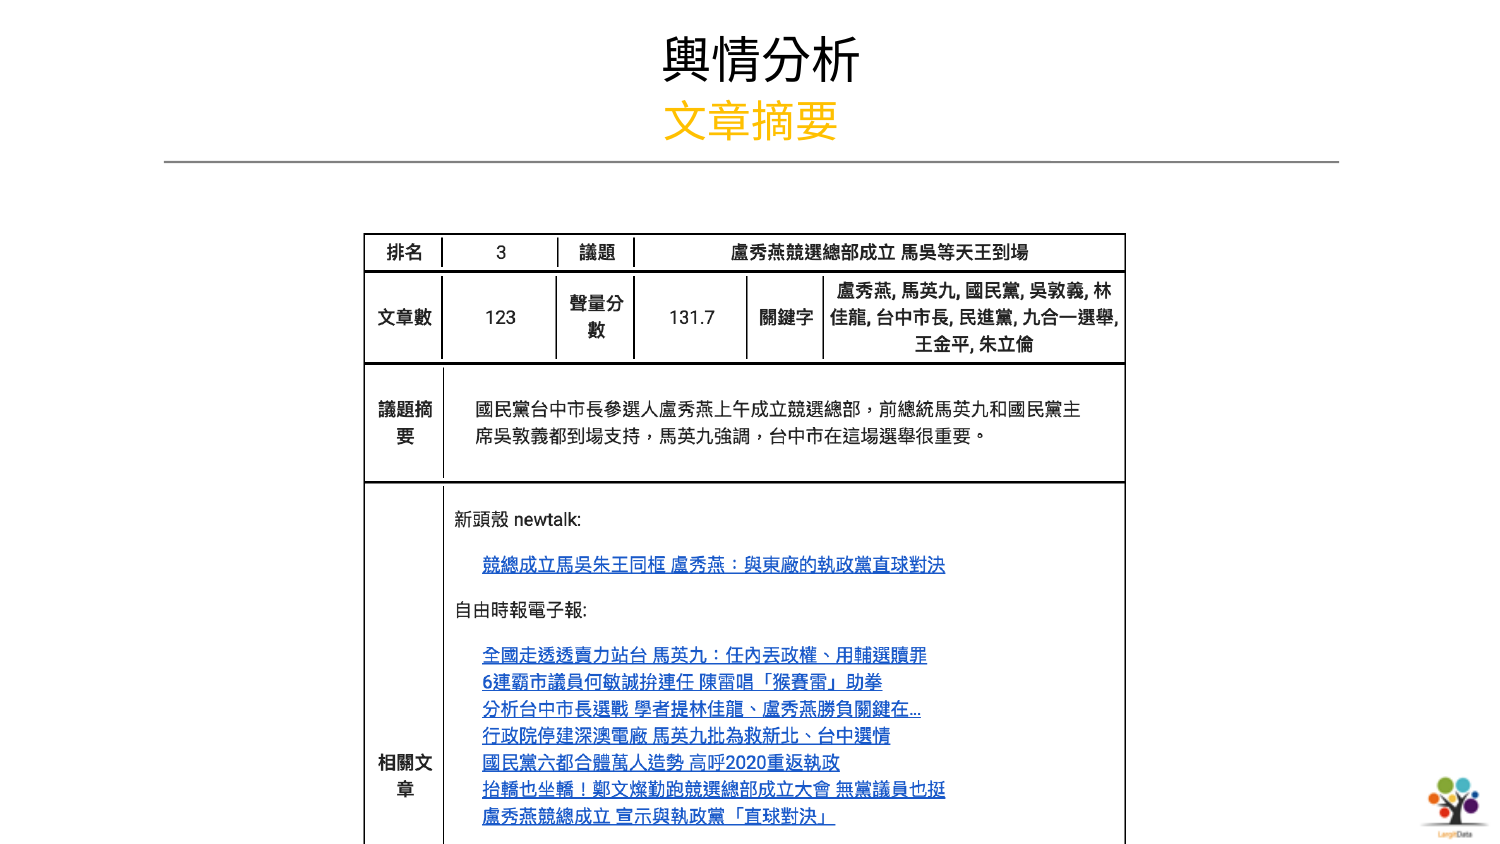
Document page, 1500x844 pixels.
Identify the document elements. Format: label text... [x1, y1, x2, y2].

picture [351, 233, 1151, 844]
text_box 文章摘要 [649, 86, 854, 154]
text_box 輿情分析 [262, 20, 1238, 98]
picture [1418, 775, 1493, 841]
